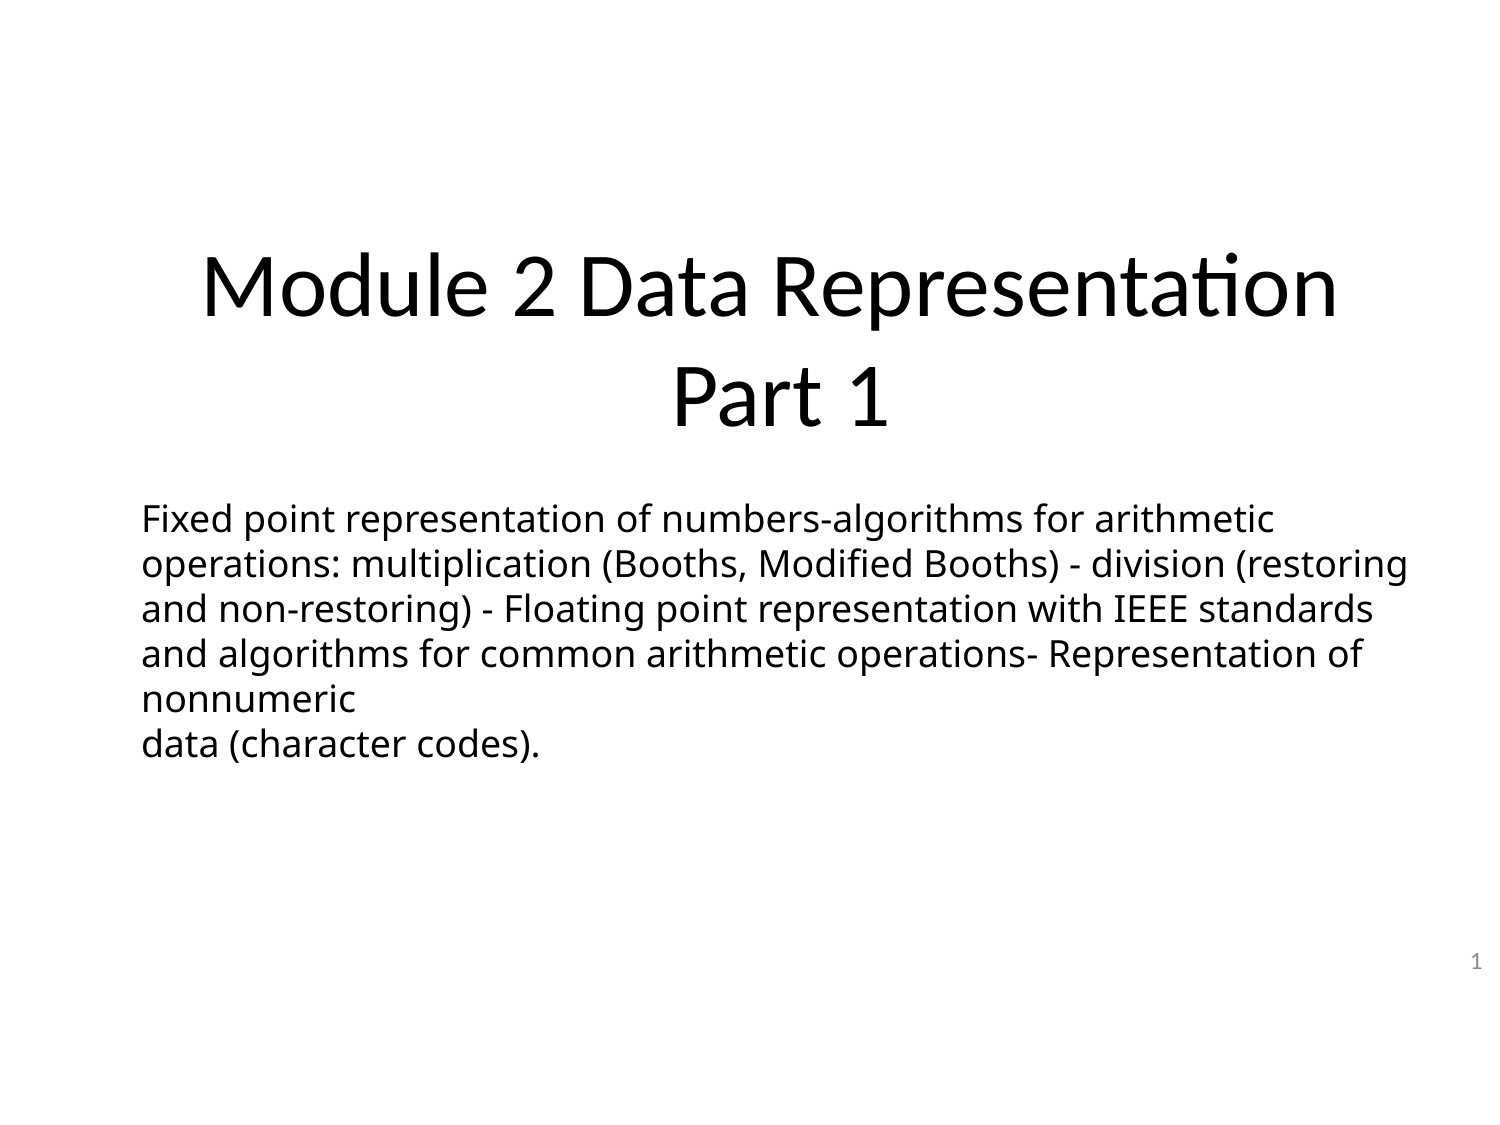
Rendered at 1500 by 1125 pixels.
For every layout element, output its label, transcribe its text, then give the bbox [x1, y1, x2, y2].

title Module 2 Data Representation Part 1 [99, 212, 1463, 457]
slide_number 1 [1343, 940, 1498, 978]
text_box Fixed point representation of numbers-algorithms for arithmetic operations: multiplication (Booths, Modified Booths) - division (restoring and non-restoring) - Floating point representation with IEEE standards and algorithms for common arithmetic operations- Representation of nonnumeric data (character codes). [126, 487, 1437, 773]
